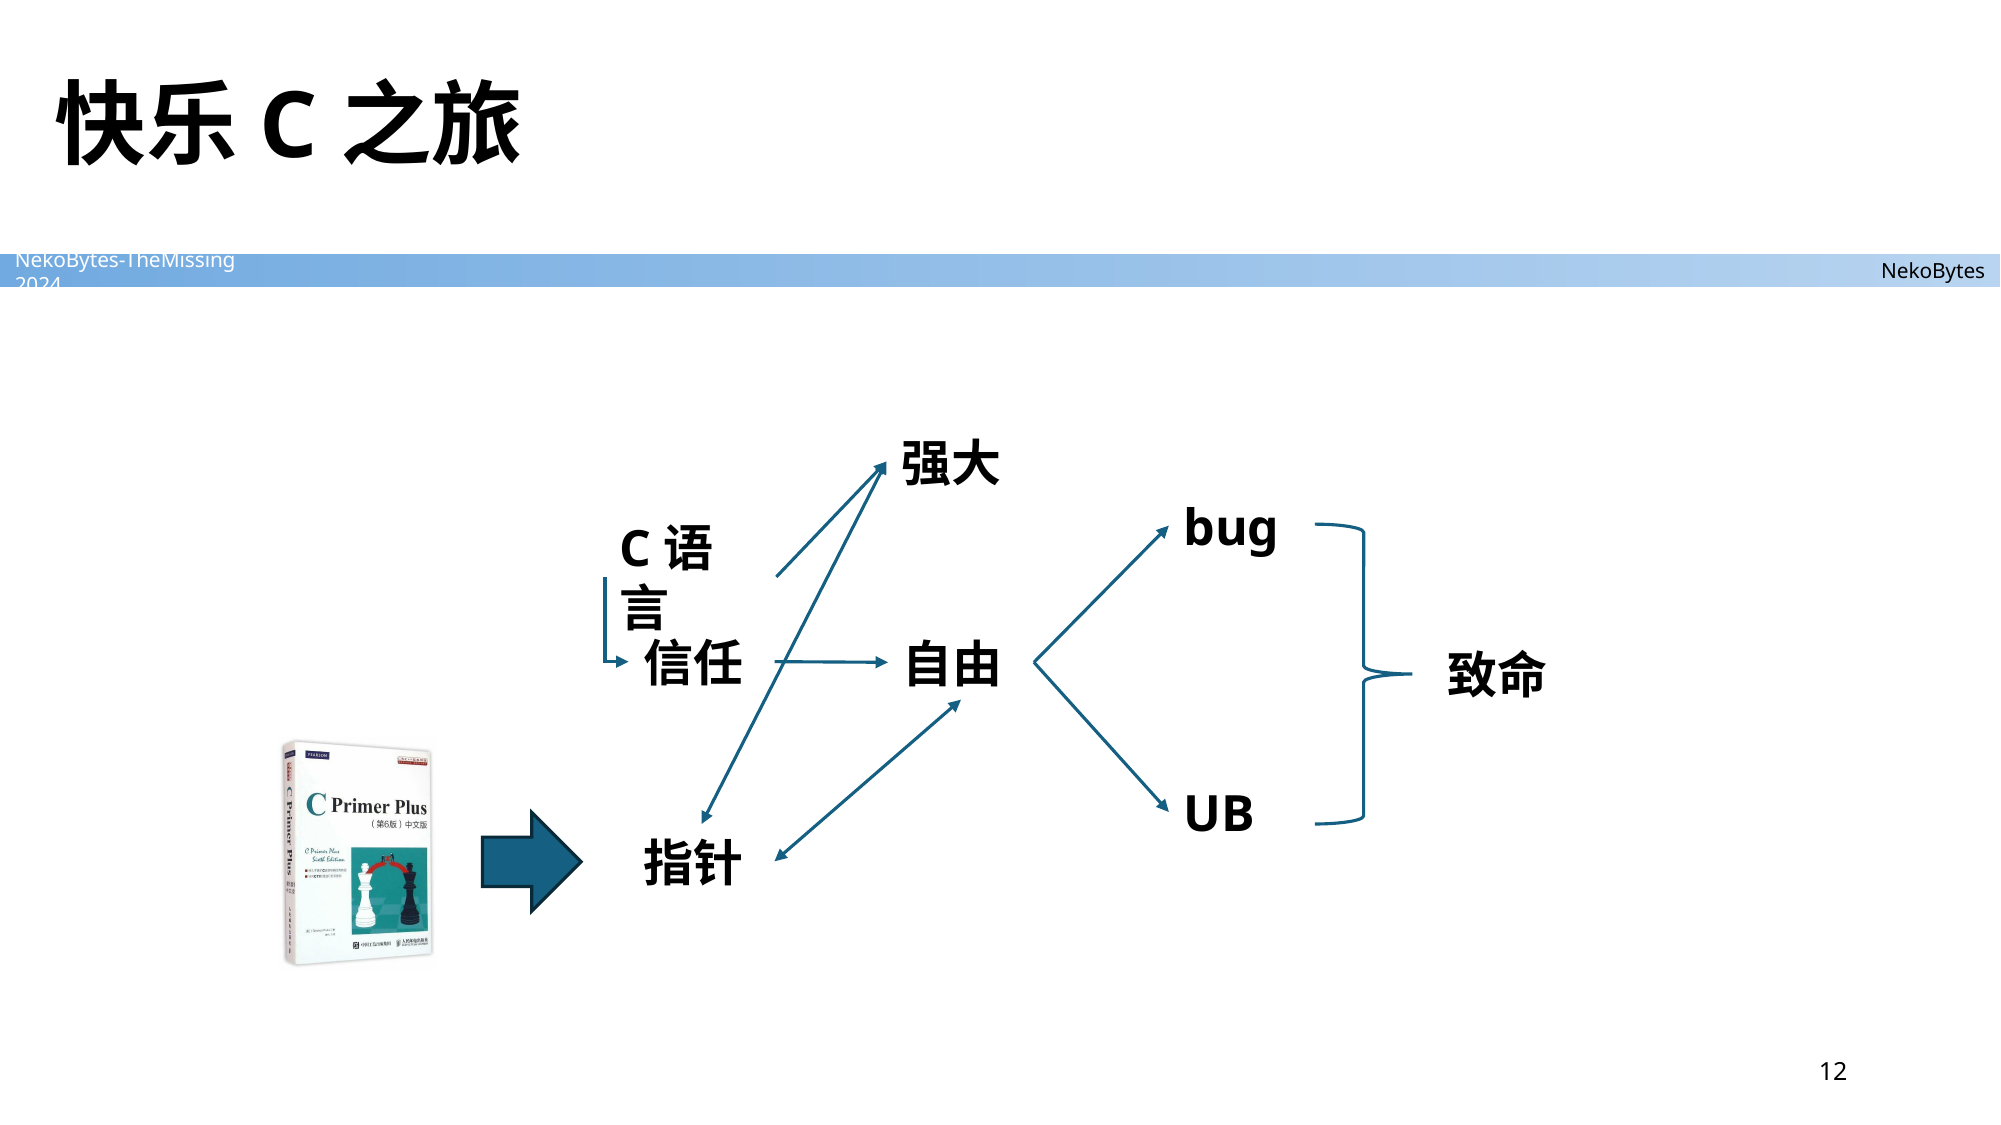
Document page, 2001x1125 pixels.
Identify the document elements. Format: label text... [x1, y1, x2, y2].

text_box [701, 461, 887, 825]
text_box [604, 546, 629, 663]
title 快乐C之旅 [39, 19, 1765, 237]
text_box UB [1168, 774, 1315, 850]
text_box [1033, 525, 1170, 662]
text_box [1033, 662, 1170, 813]
slide_number 12 [1412, 1042, 1863, 1103]
text_box 致命 [1432, 636, 1579, 711]
text_box [480, 808, 584, 915]
text_box [1314, 522, 1413, 826]
text_box 强大 [886, 424, 1033, 499]
text_box 信任 [628, 645, 701, 699]
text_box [774, 700, 962, 863]
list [278, 737, 436, 971]
text_box 自由 [887, 624, 1033, 700]
text_box bug [1168, 488, 1315, 563]
text_box C语言 [604, 509, 701, 645]
text_box 指针 [628, 823, 775, 899]
